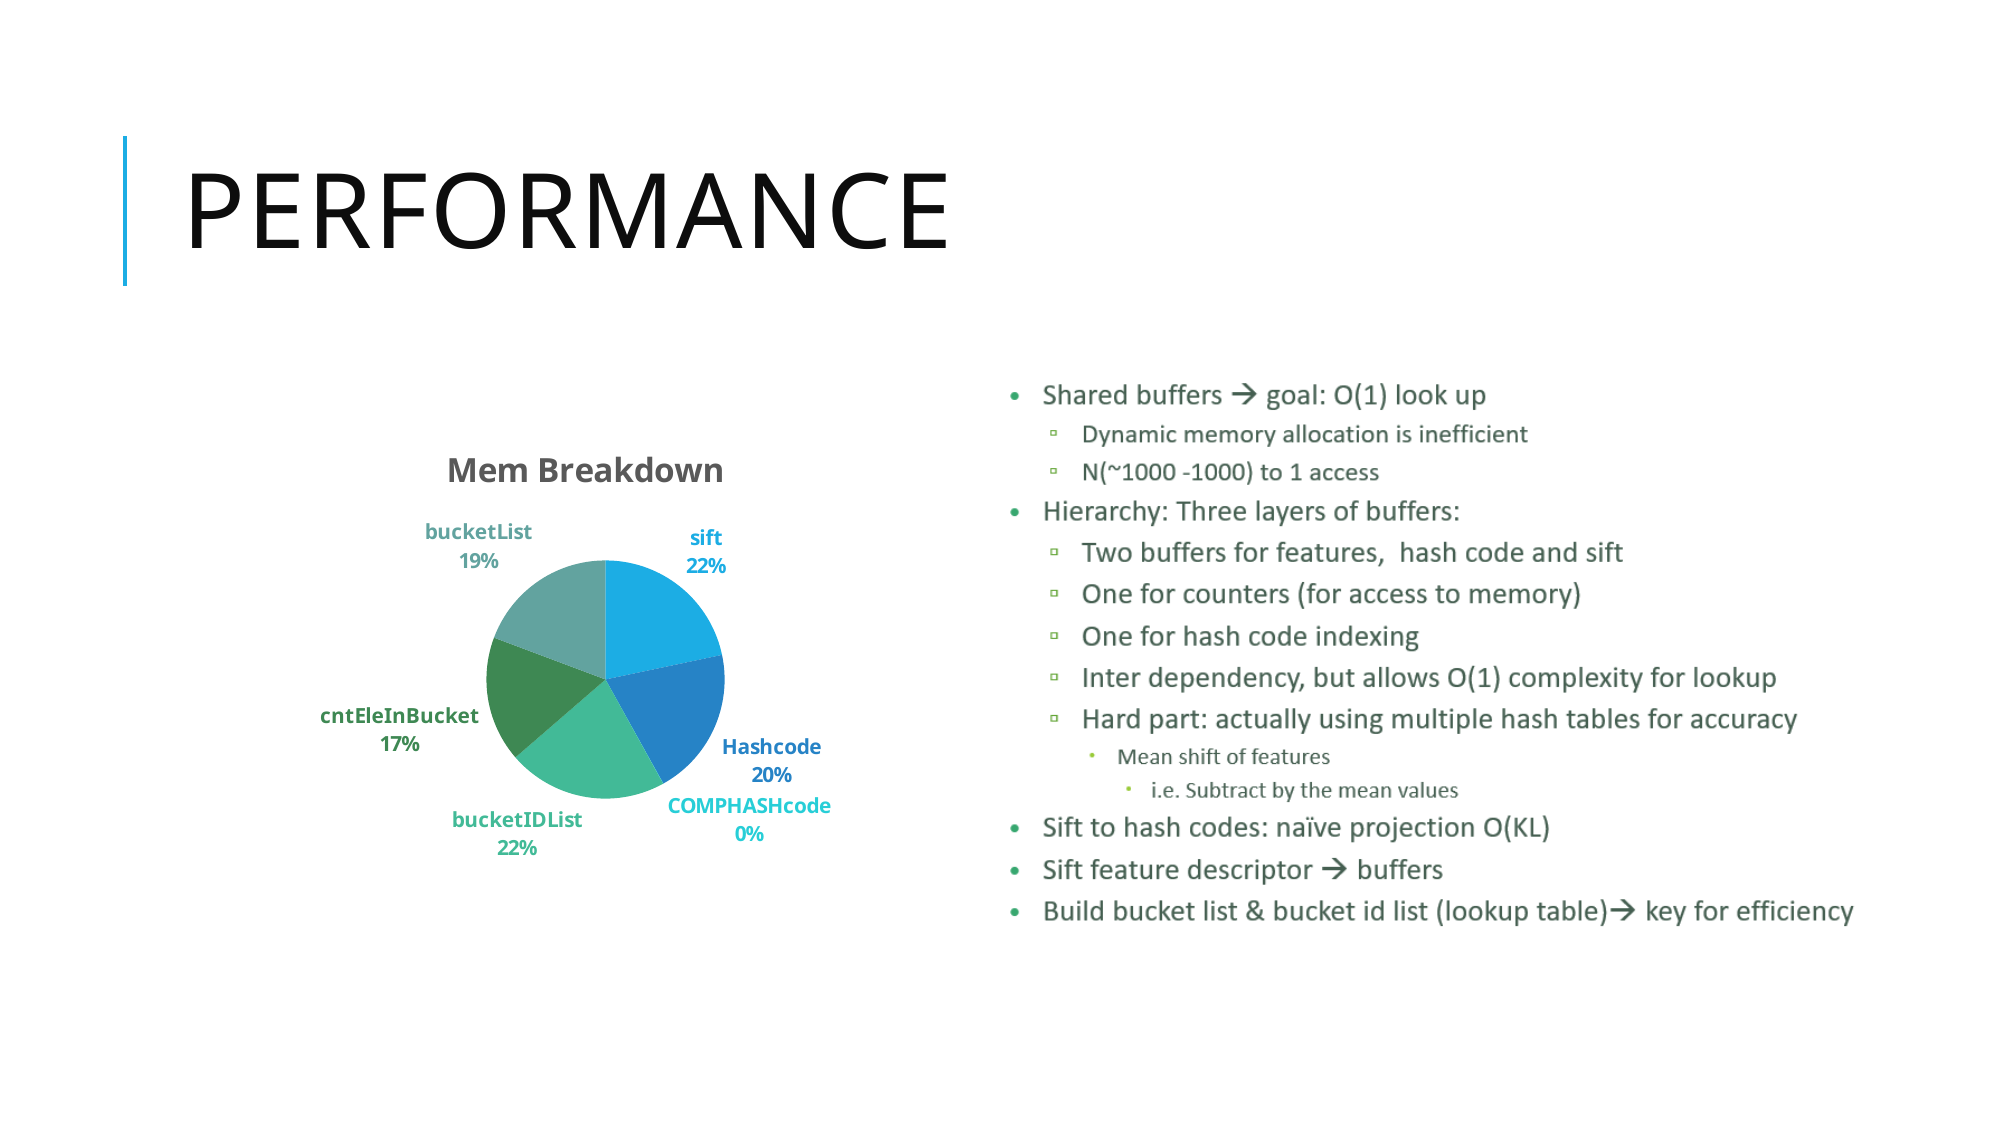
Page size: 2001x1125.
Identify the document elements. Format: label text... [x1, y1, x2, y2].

title Performance [168, 96, 1763, 342]
picture [999, 362, 1880, 945]
chart [210, 421, 961, 872]
